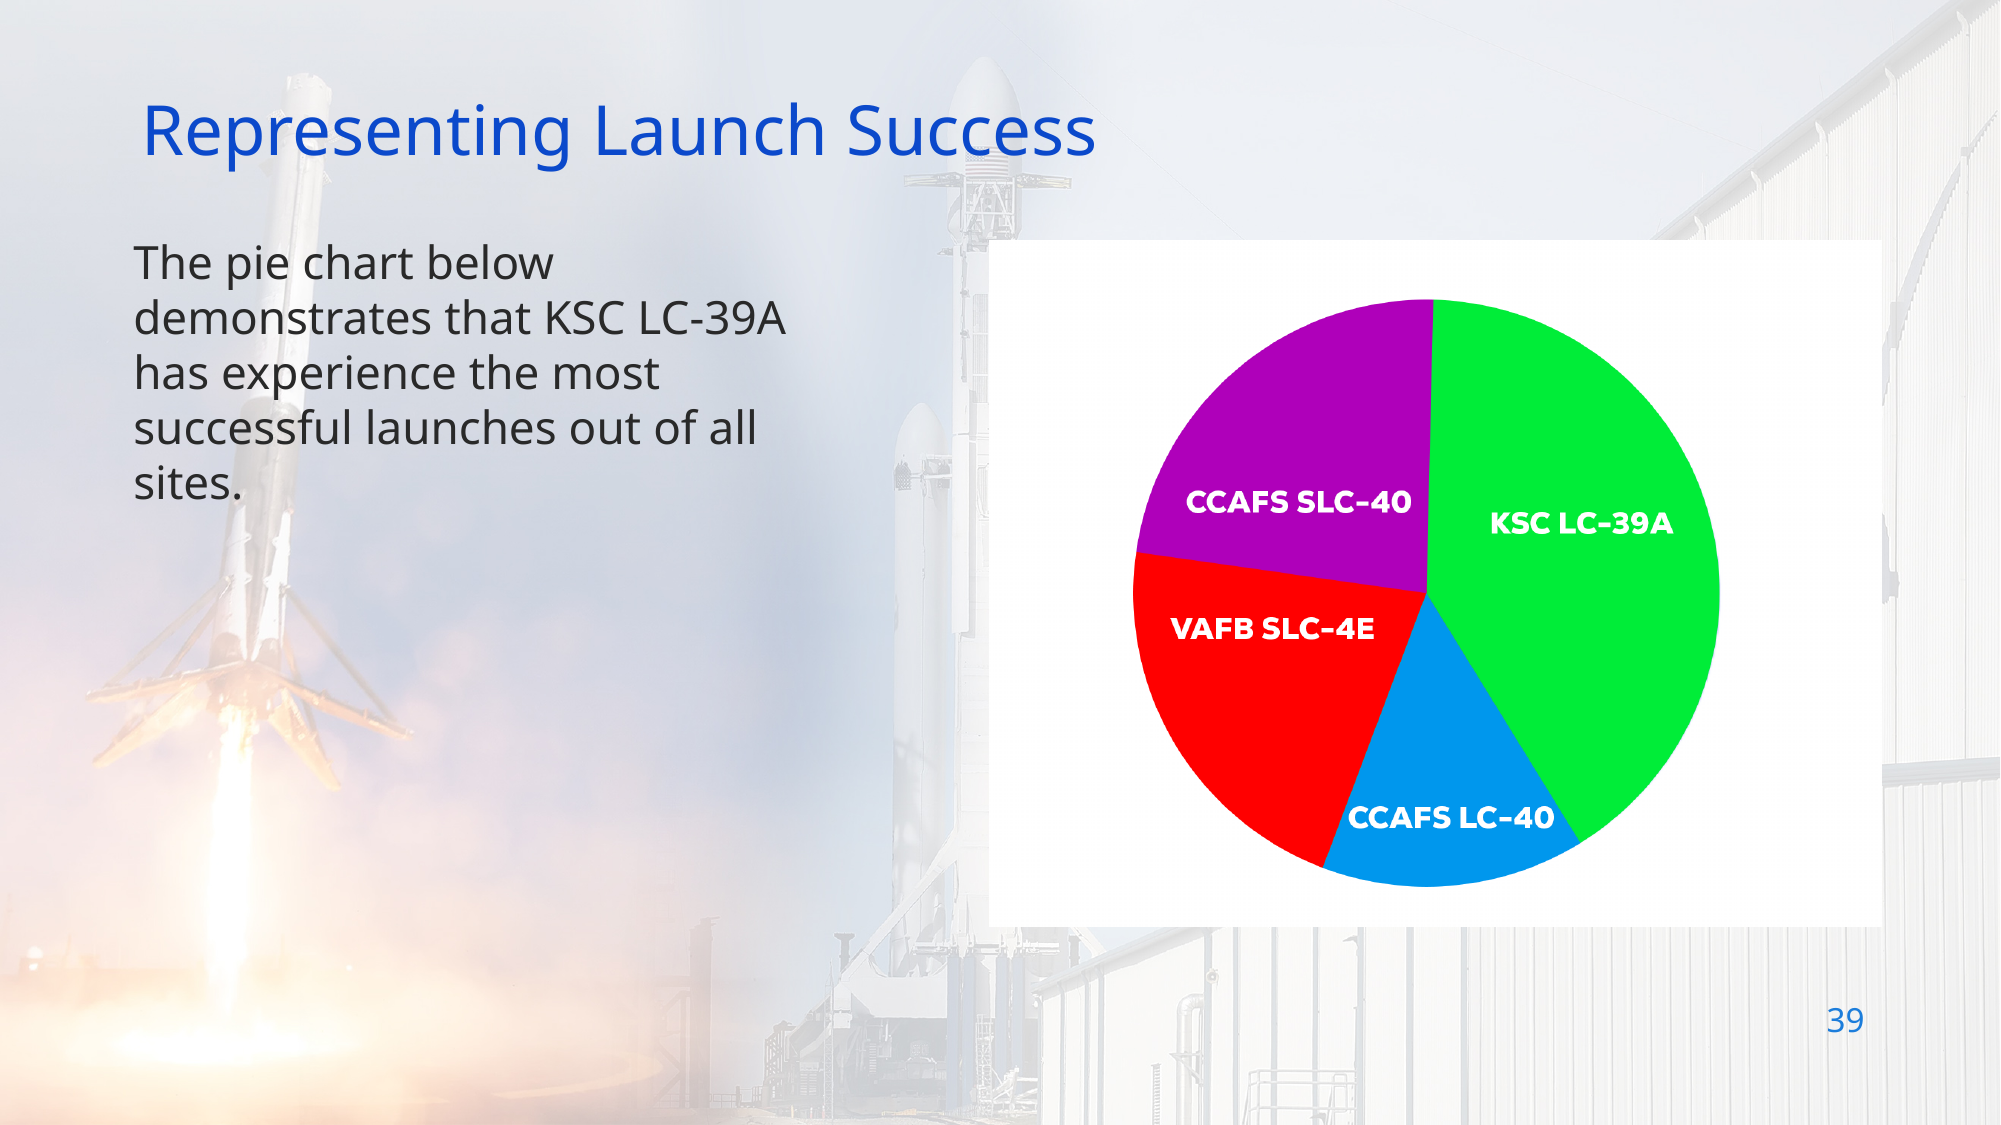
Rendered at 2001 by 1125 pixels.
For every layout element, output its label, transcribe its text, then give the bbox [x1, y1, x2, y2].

slide_number 39 [1429, 988, 1880, 1055]
list The pie chart below demonstrates that KSC LC-39A has experience the most successful launches out of all sites. [118, 226, 846, 1064]
text_box Representing Launch Success [126, 88, 1852, 179]
picture [0, 0, 2001, 1125]
